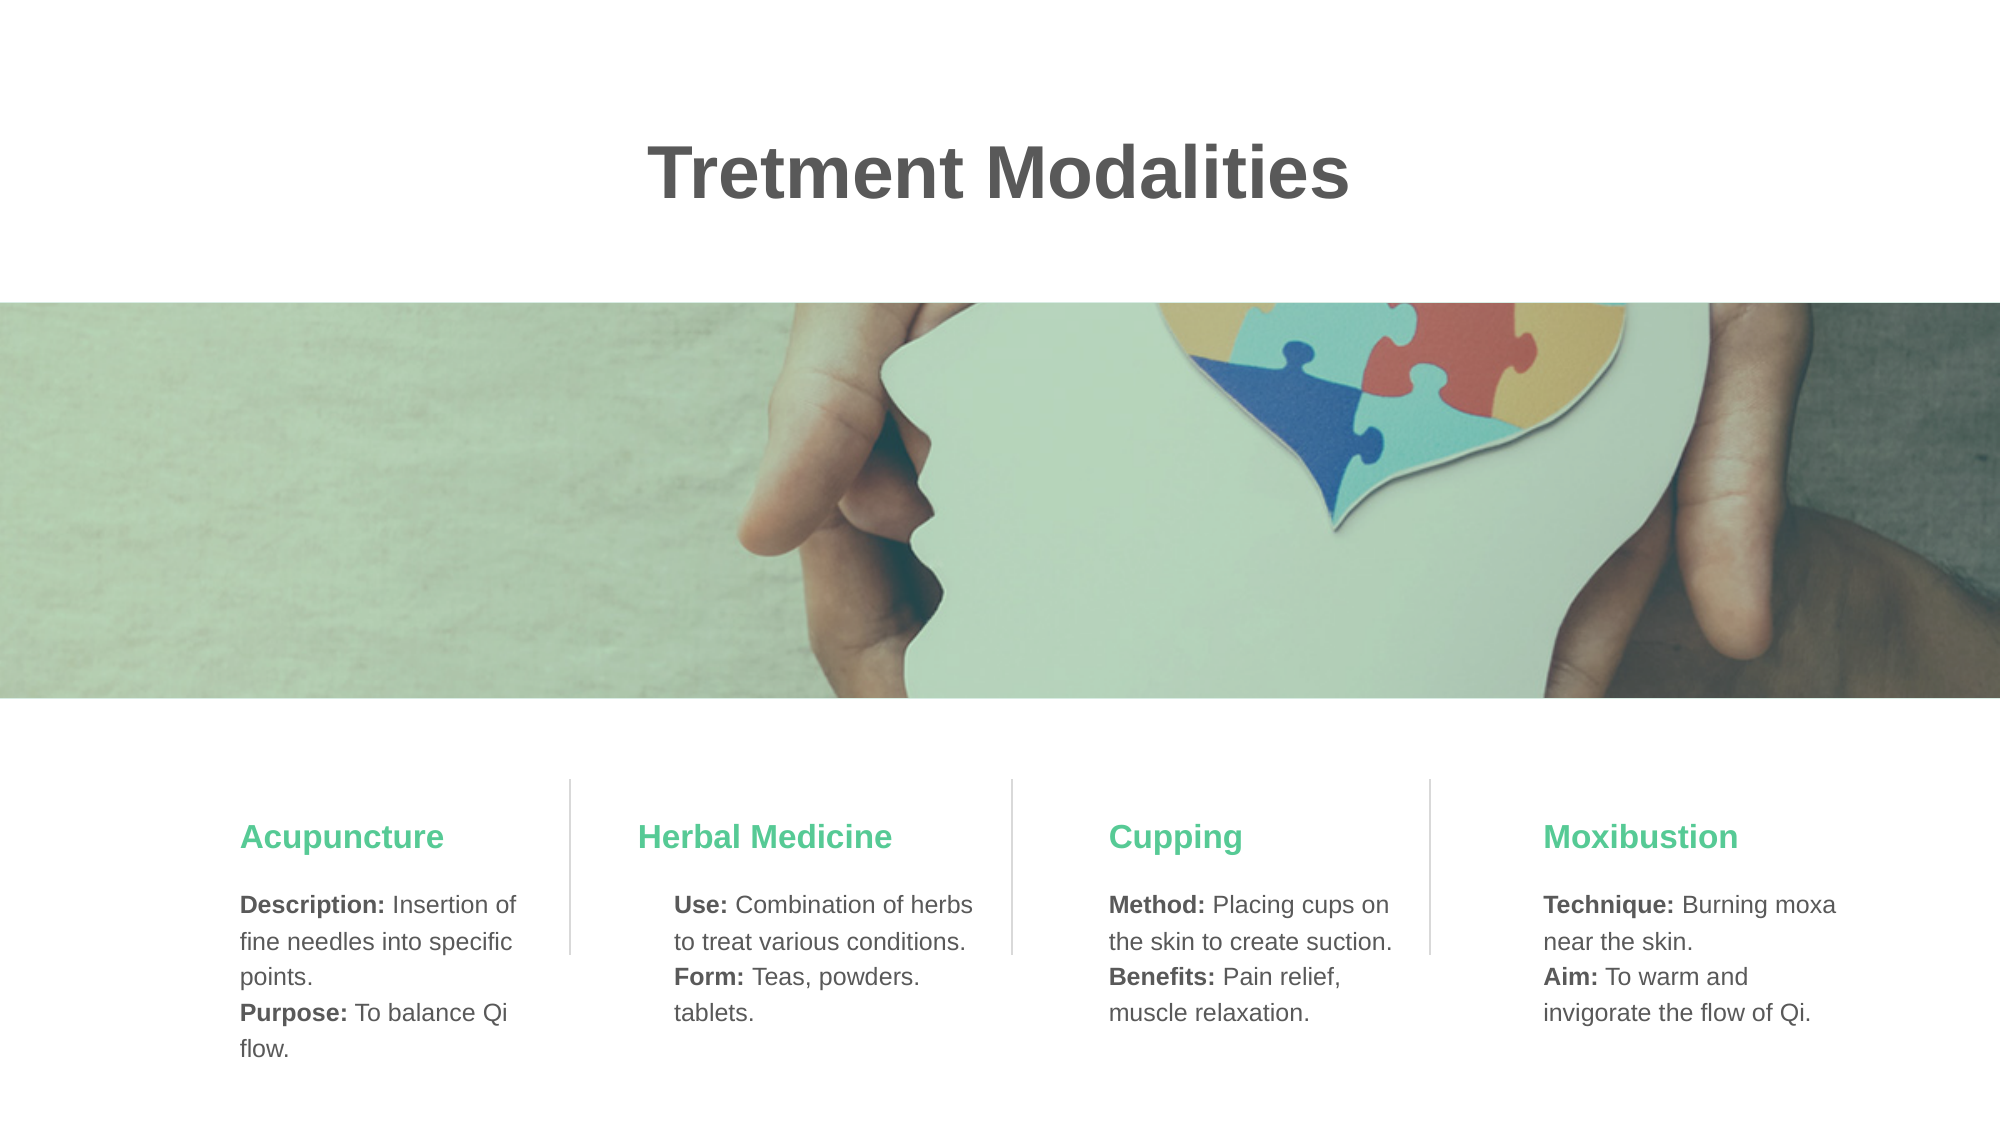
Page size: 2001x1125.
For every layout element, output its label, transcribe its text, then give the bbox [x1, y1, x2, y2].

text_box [1093, 807, 1440, 1036]
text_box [1528, 807, 1874, 1036]
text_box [623, 956, 1023, 1036]
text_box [224, 807, 571, 1073]
picture [0, 303, 2000, 698]
text_box Tretment Modalities [288, 116, 1712, 221]
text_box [570, 779, 1430, 956]
